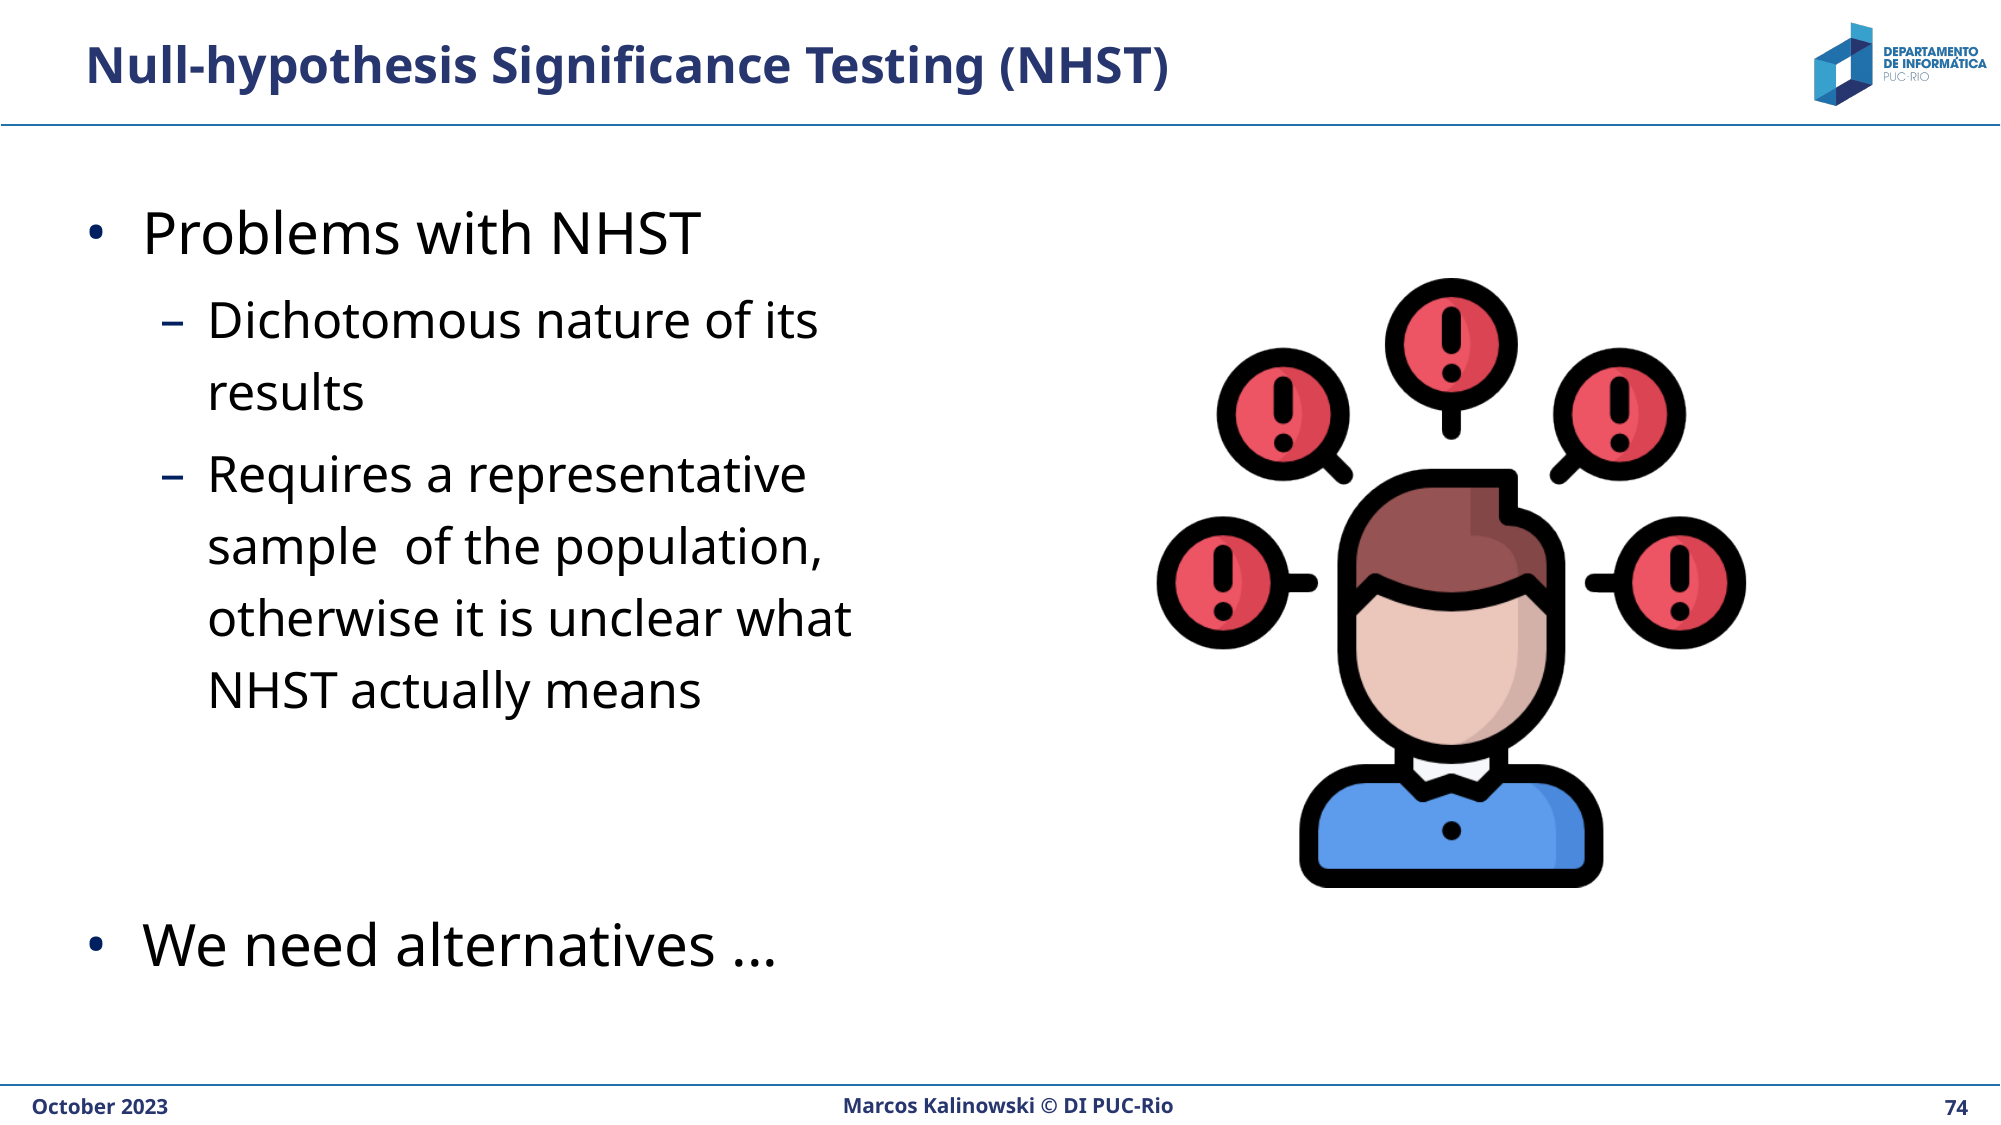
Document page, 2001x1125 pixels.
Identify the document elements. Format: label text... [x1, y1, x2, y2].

title Null-hypothesis Significance Testing (NHST) [70, 17, 1800, 111]
picture [1779, 0, 2001, 133]
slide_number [16, 1085, 431, 1124]
picture [1147, 278, 1757, 888]
list Problems with NHST Dichotomous nature of its results Requires a representative sample of the population, otherwise it is unclear what NHST actually means We need alternatives ... [70, 174, 1000, 1052]
slide_number ‹#› [1755, 1087, 1984, 1125]
footer Marcos Kalinowski © DI PUC-Rio [366, 1085, 1650, 1123]
